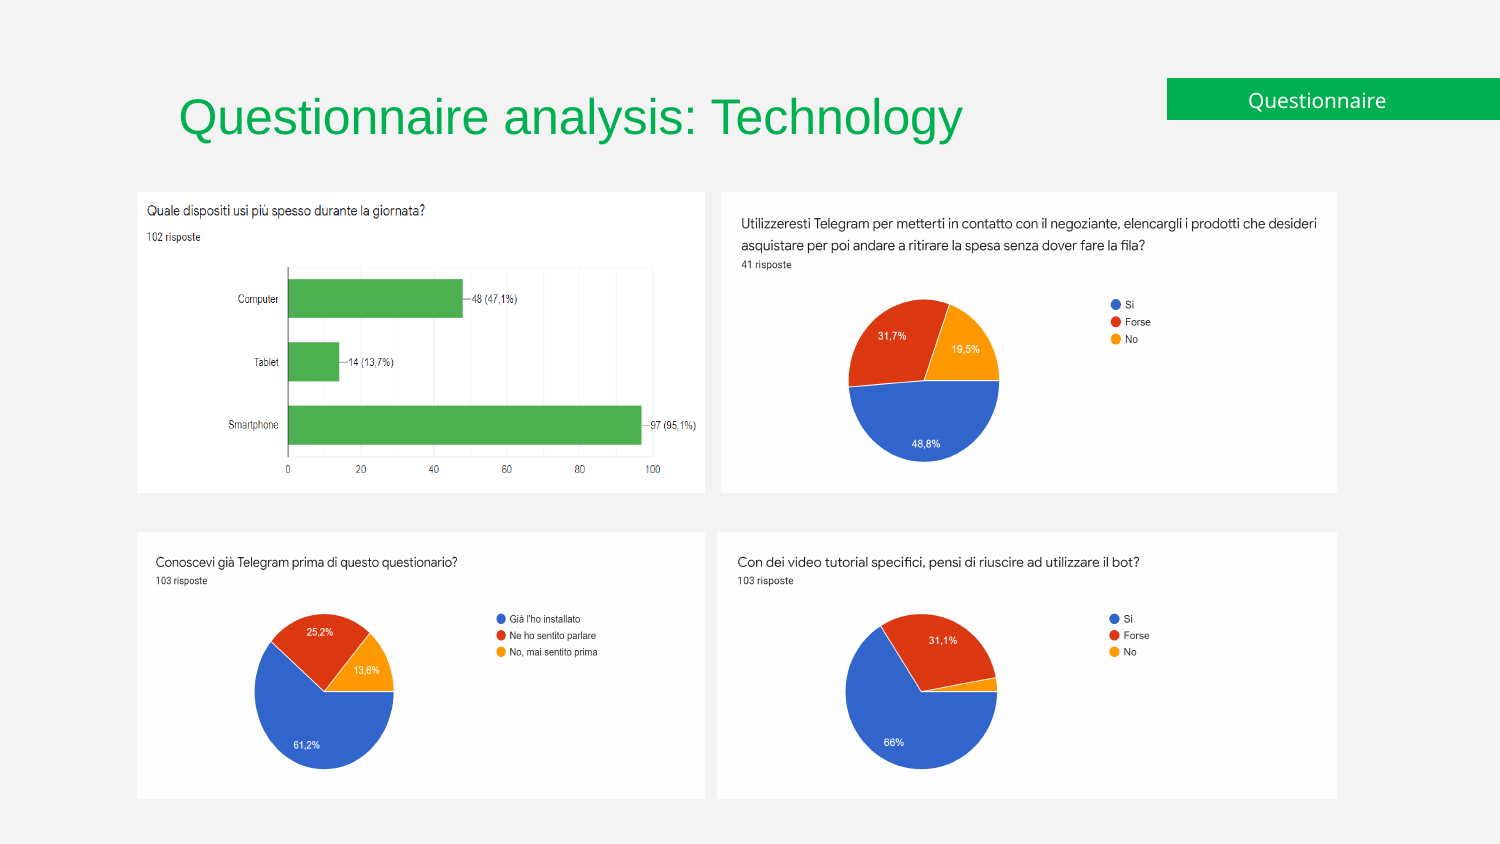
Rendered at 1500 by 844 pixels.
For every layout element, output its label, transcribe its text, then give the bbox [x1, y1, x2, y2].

picture [137, 192, 705, 493]
picture [717, 531, 1337, 800]
text_box [1402, 78, 1500, 120]
picture [137, 532, 705, 800]
text_box Questionnaire analysis: Technology [163, 77, 1034, 152]
title Questionnaire [971, 52, 1402, 128]
picture [721, 192, 1337, 493]
